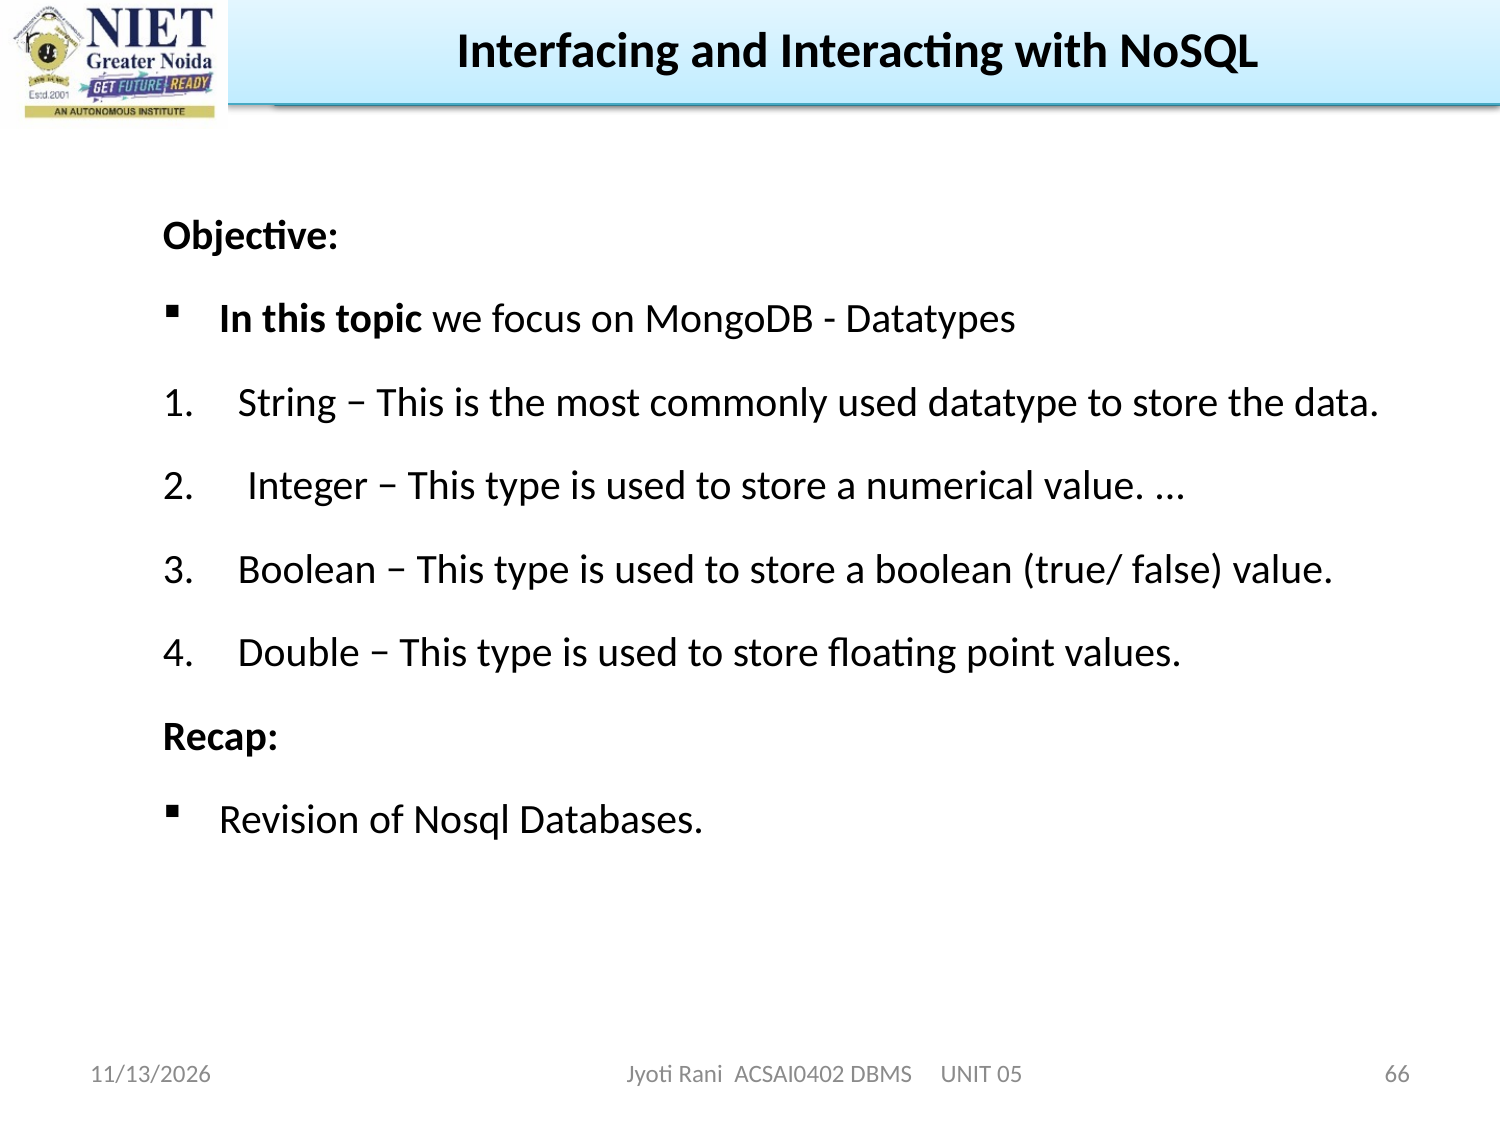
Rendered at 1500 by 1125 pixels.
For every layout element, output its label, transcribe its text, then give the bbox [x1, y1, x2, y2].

slide_number 66 [1074, 1042, 1425, 1103]
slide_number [75, 1042, 412, 1103]
picture [0, 0, 238, 135]
footer Jyoti Rani ACSAI0402 DBMS UNIT 05 [412, 1042, 1074, 1103]
list Objective: In this topic we focus on MongoDB - Datatypes String − This is the most commonly used datatype to store the data. Integer − This type is used to store a numerical value. ... Boolean − This type is used to store a boolean (true/ false) value. Double − This type is used to store floating point values. Recap: Revision of Nosql Databases. [147, 200, 1402, 923]
text_box Interfacing and Interacting with NoSQL [238, 0, 1500, 105]
